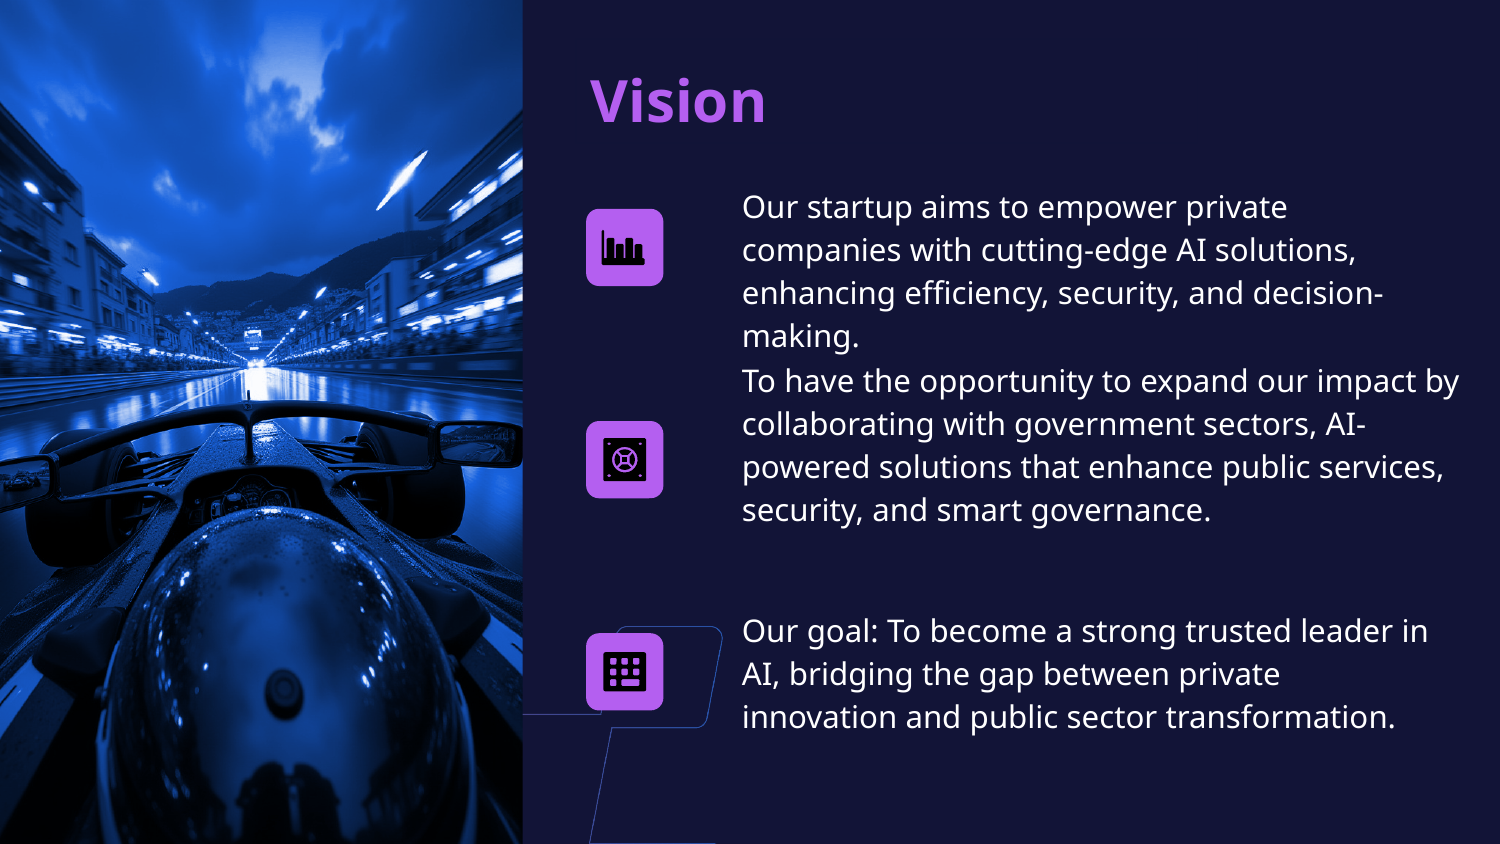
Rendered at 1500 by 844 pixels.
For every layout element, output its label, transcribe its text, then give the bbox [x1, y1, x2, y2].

text_box To have the opportunity to expand our impact by collaborating with government sectors, AI-powered solutions that enhance public services, security, and smart governance. [726, 340, 1500, 503]
text_box Our goal: To become a strong trusted leader in AI, bridging the gap between private innovation and public sector transformation. [726, 590, 1459, 753]
picture [0, 0, 725, 844]
text_box [586, 633, 664, 711]
text_box [586, 421, 664, 499]
text_box [603, 652, 647, 692]
text_box [601, 229, 645, 266]
text_box [586, 208, 664, 287]
text_box Vision [575, 39, 1198, 144]
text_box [603, 437, 647, 482]
text_box Our startup aims to empower private companies with cutting-edge AI solutions, enhancing efficiency, security, and decision-making. [726, 166, 1459, 329]
